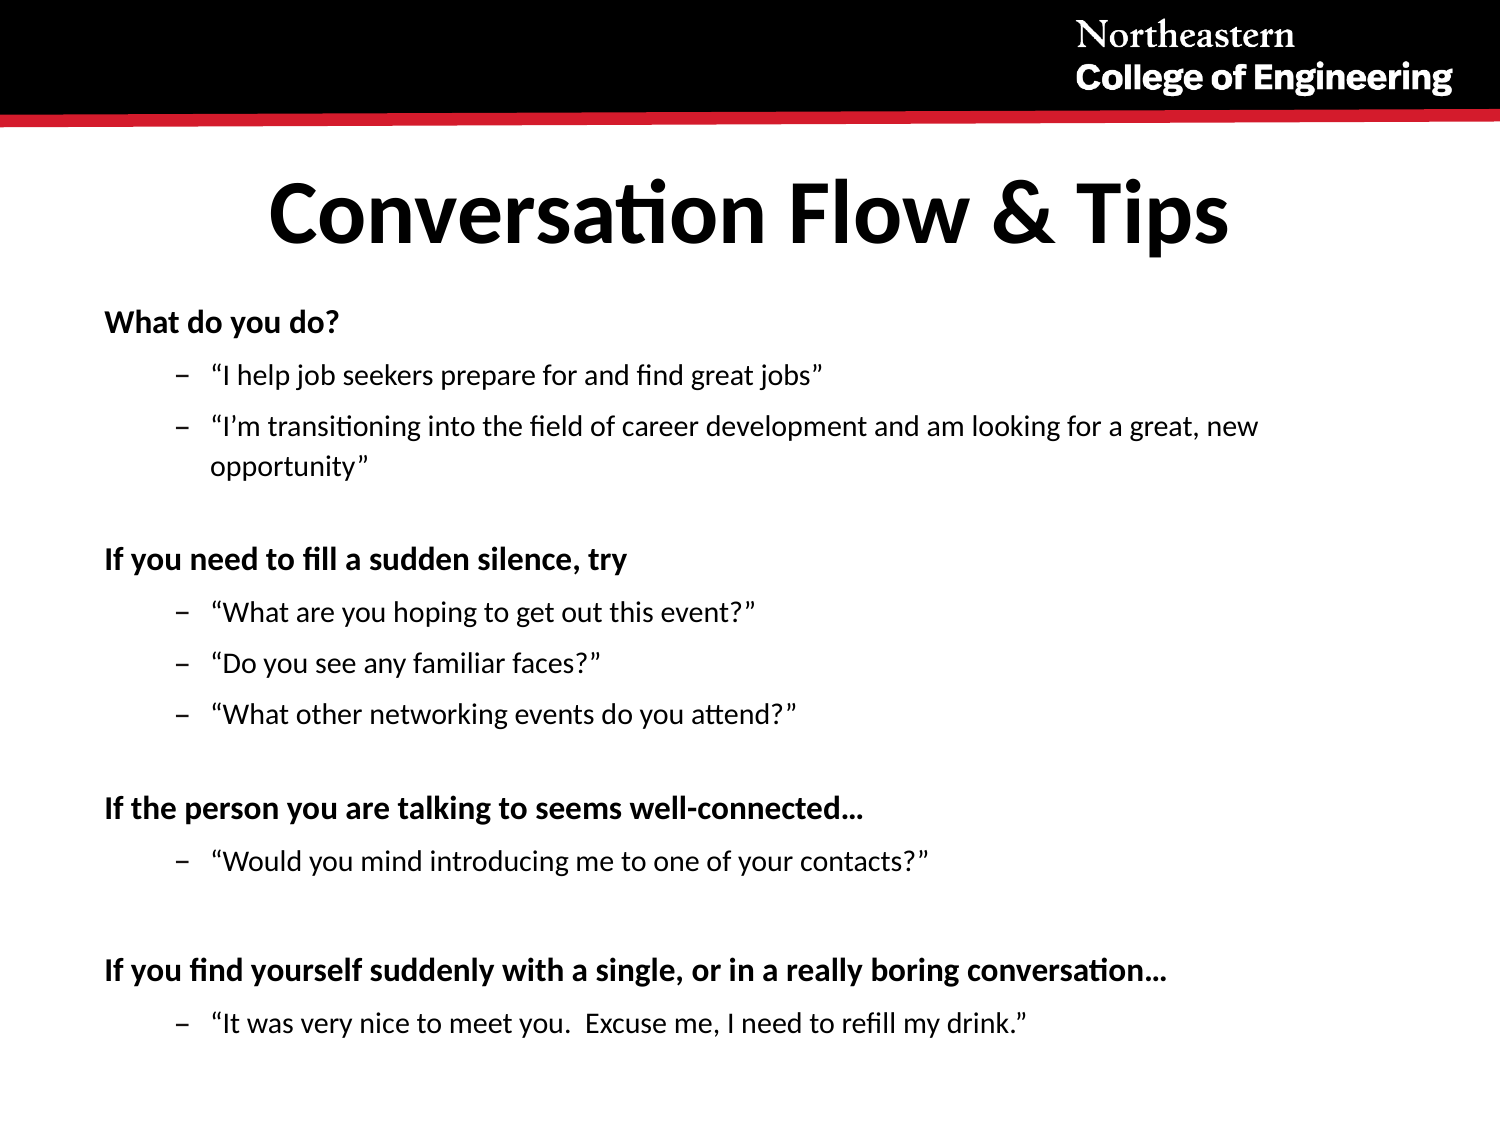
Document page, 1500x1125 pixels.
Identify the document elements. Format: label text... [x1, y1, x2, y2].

picture [1059, 11, 1484, 121]
title Conversation Flow & Tips [103, 138, 1398, 288]
list What do you do? “I help job seekers prepare for and find great jobs” “I’m transitioning into the field of career development and am looking for a great, new opportunity” If you need to fill a sudden silence, try “What are you hoping to get out this event?” “Do you see any familiar faces?” “What other networking events do you attend?” If the person you are talking to seems well-connected… “Would you mind introducing me to one of your contacts?” If you find yourself suddenly with a single, or in a really boring conversation… “It was very nice to meet you. Excuse me, I need to refill my drink.” [89, 288, 1411, 1050]
